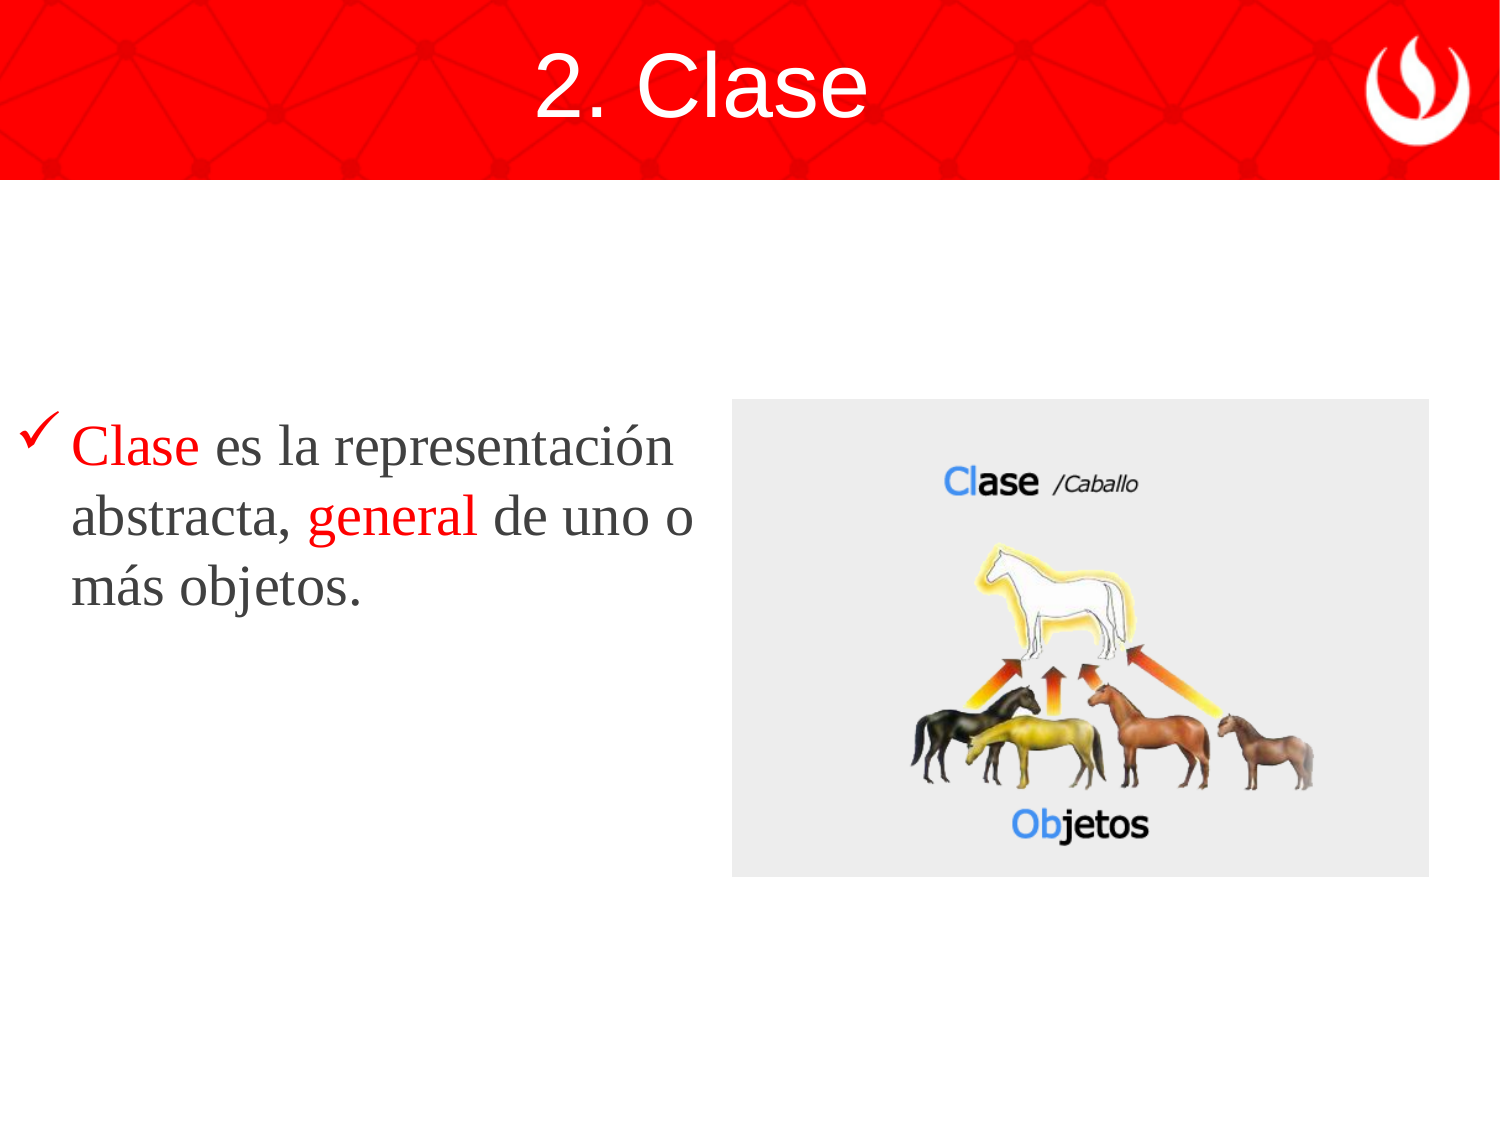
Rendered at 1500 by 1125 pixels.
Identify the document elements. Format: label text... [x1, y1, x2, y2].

list Clase es la representación abstracta, general de uno o más objetos. [0, 399, 717, 712]
picture [0, 0, 1500, 180]
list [731, 399, 1429, 877]
title 2. Clase [83, 0, 1322, 170]
